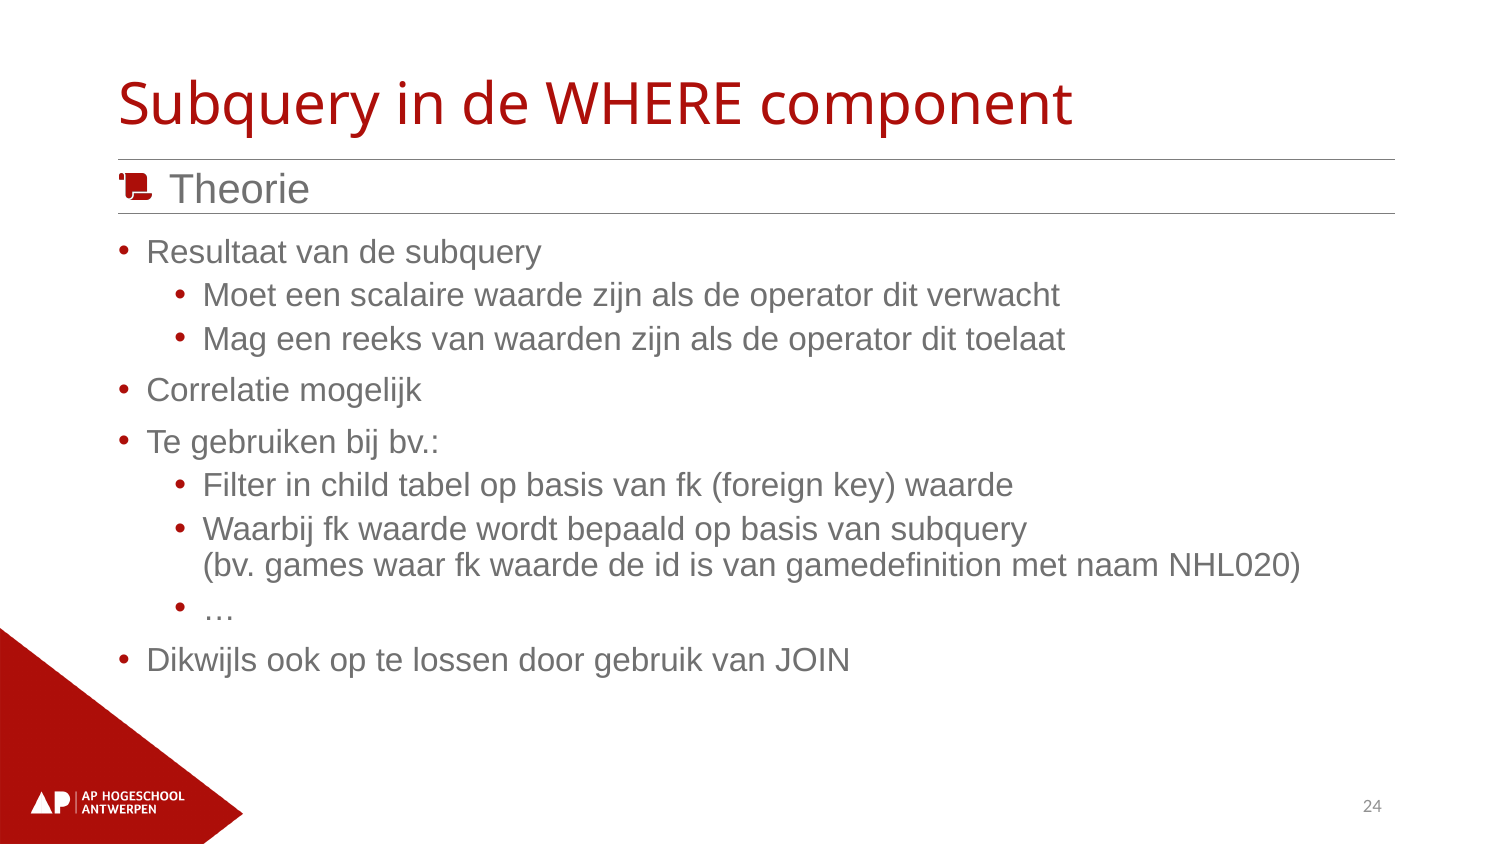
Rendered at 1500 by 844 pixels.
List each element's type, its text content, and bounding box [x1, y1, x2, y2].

slide_number 24 [1263, 782, 1397, 827]
title Subquery in de WHERE component [103, 66, 1397, 141]
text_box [118, 154, 1429, 220]
list Resultaat van de subquery Moet een scalaire waarde zijn als de operator dit verwacht Mag een reeks van waarden zijn als de operator dit toelaat Correlatie mogelijk Te gebruiken bij bv.: Filter in child tabel op basis van fk (foreign key) waarde Waarbij fk waarde wordt bepaald op basis van subquery (bv. games waar fk waarde de id is van gamedefinition met naam NHL020) … Dikwijls ook op te lossen door gebruik van JOIN [103, 226, 1397, 690]
picture [0, 623, 246, 844]
